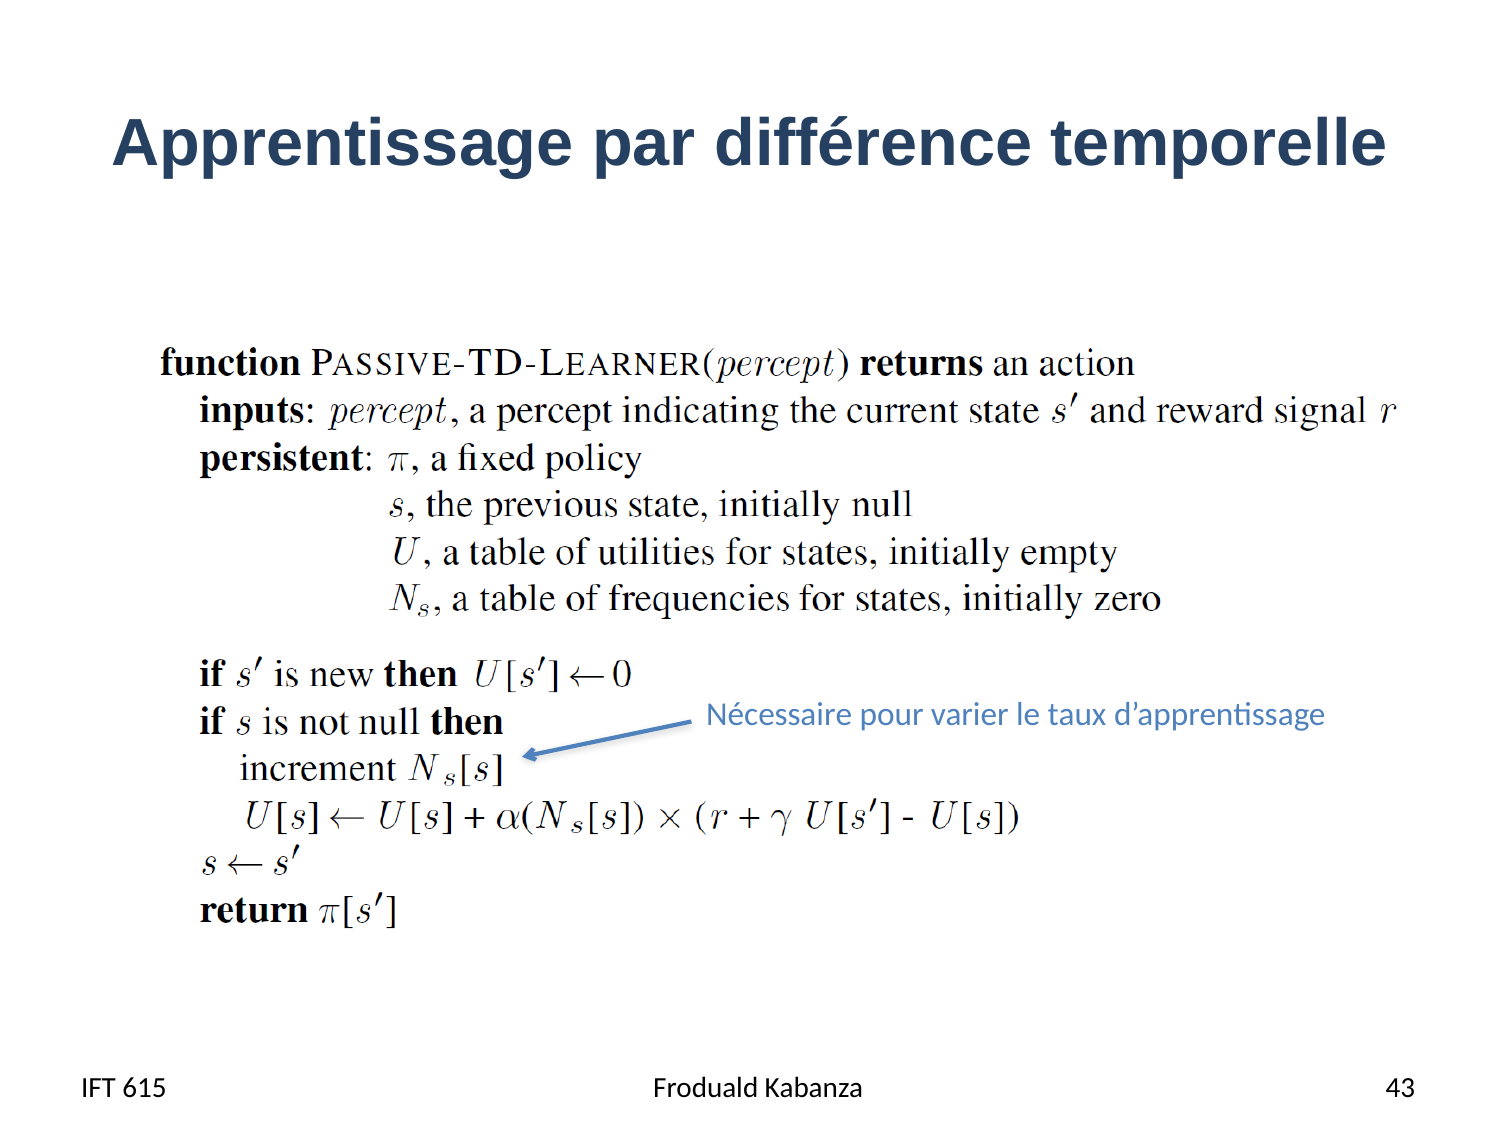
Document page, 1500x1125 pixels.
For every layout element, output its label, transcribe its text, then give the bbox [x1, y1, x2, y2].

slide_number IFT 615 [66, 1056, 356, 1117]
title Apprentissage par différence temporelle [75, 45, 1425, 233]
slide_number 43 [1080, 1056, 1431, 1117]
footer Froduald Kabanza [520, 1056, 996, 1117]
picture [142, 340, 1431, 949]
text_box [521, 684, 1358, 758]
